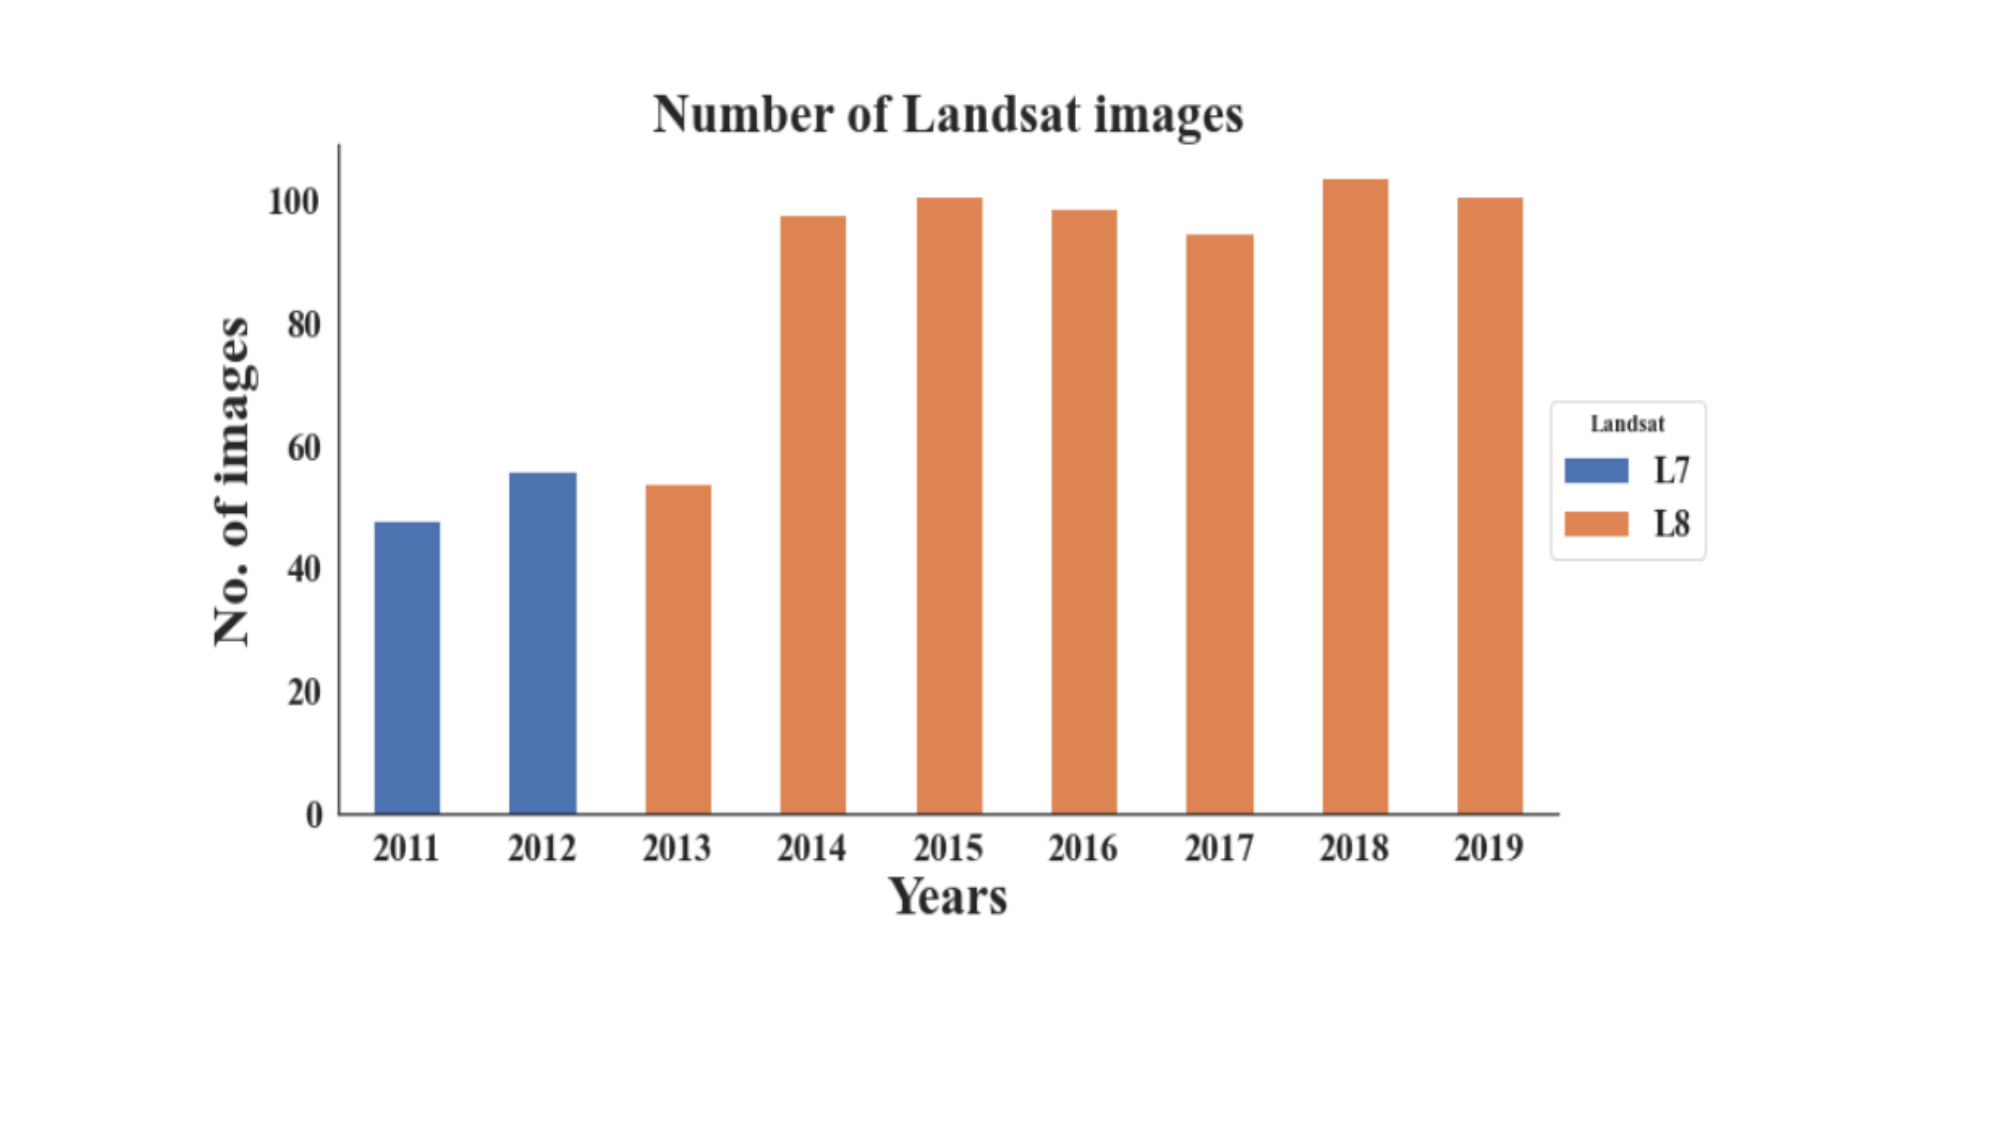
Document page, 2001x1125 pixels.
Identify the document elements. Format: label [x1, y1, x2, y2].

picture [207, 81, 1710, 932]
